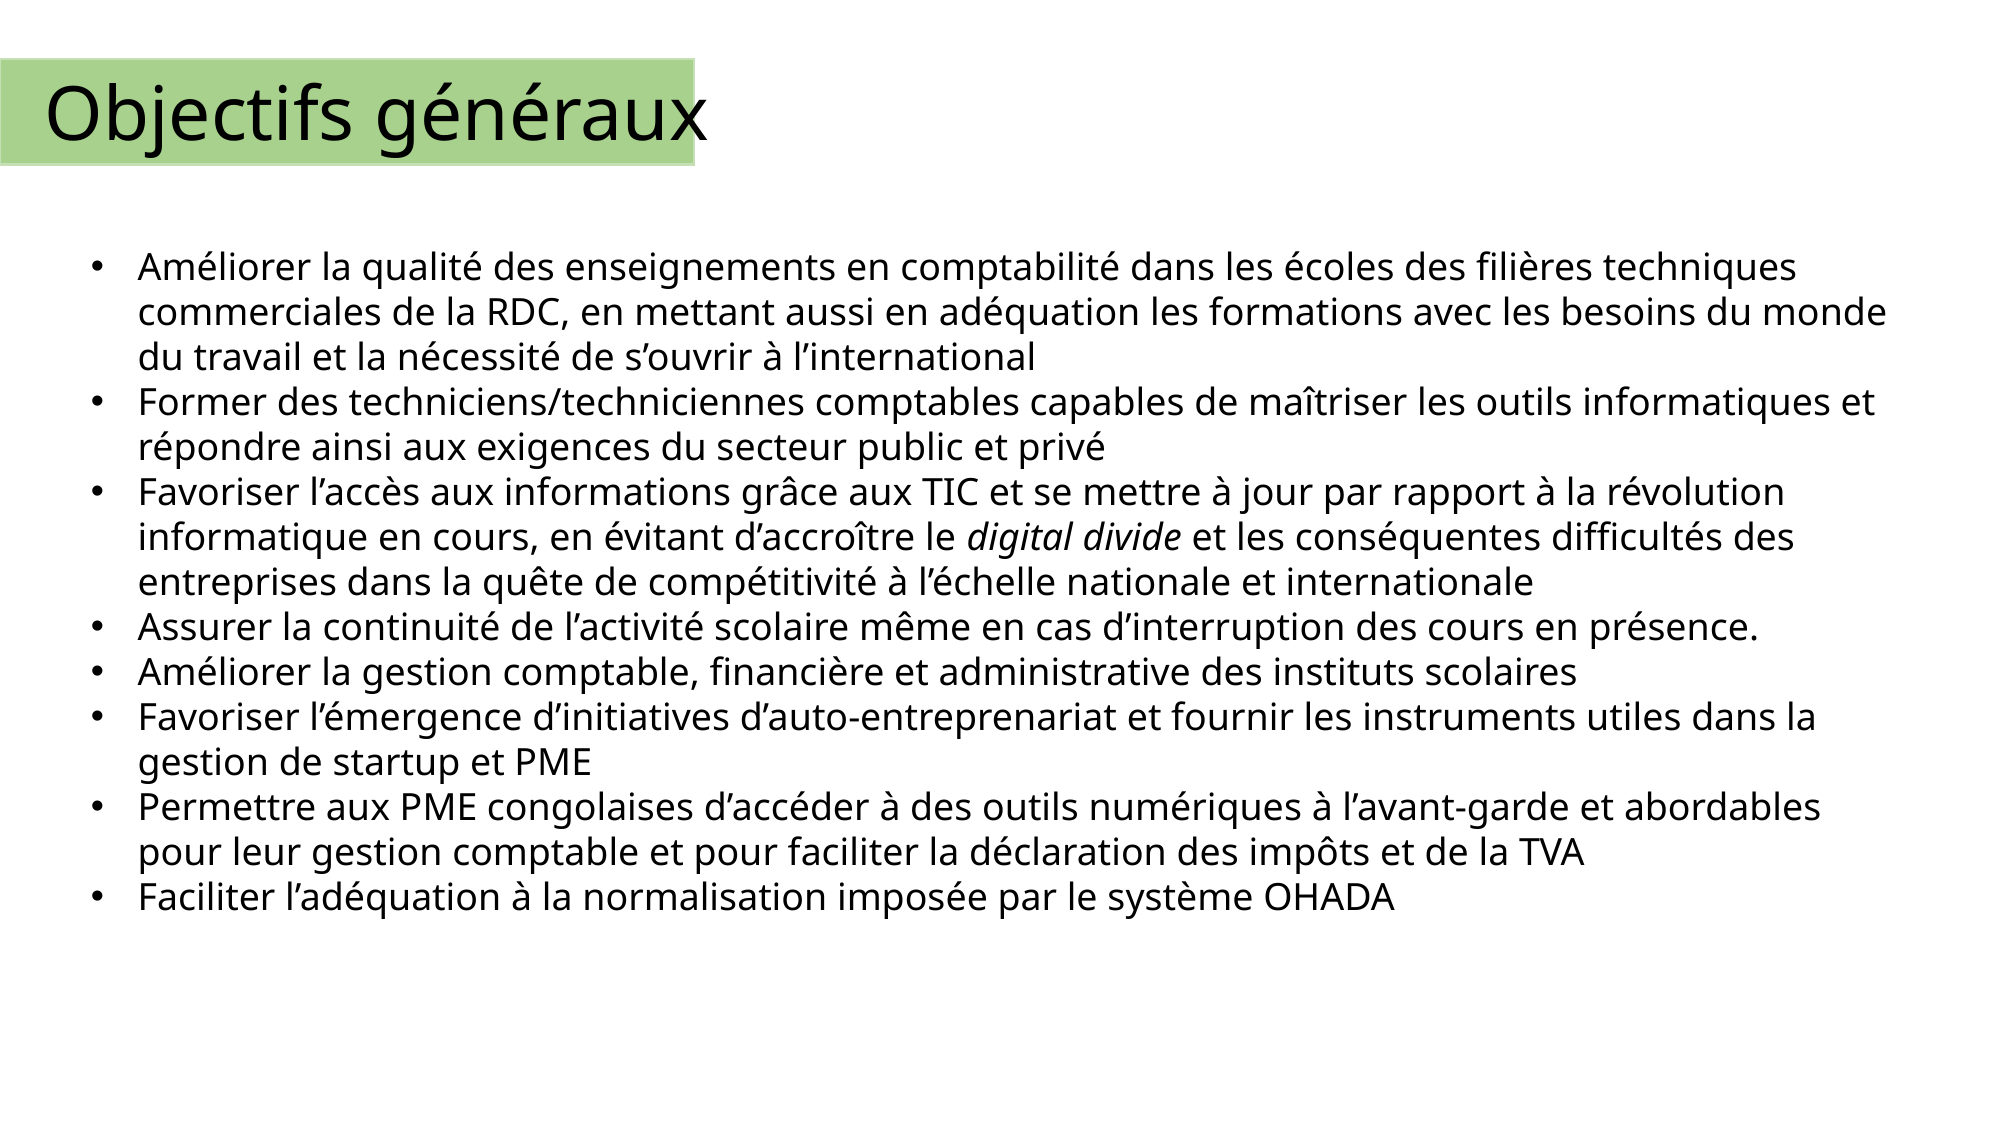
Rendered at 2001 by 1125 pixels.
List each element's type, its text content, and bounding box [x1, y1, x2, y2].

text_box [0, 58, 695, 166]
text_box Améliorer la qualité des enseignements en comptabilité dans les écoles des filières techniques commerciales de la RDC, en mettant aussi en adéquation les formations avec les besoins du monde du travail et la nécessité de s’ouvrir à l’international Former des techniciens/techniciennes comptables capables de maîtriser les outils informatiques et répondre ainsi aux exigences du secteur public et privé Favoriser l’accès aux informations grâce aux TIC et se mettre à jour par rapport à la révolution informatique en cours, en évitant d’accroître le digital divide et les conséquentes difficultés des entreprises dans la quête de compétitivité à l’échelle nationale et internationale Assurer la continuité de l’activité scolaire même en cas d’interruption des cours en présence. Améliorer la gestion comptable, financière et administrative des instituts scolaires Favoriser l’émergence d’initiatives d’auto-entreprenariat et fournir les instruments utiles dans la gestion de startup et PME Permettre aux PME congolaises d’accéder à des outils numériques à l’avant-garde et abordables pour leur gestion comptable et pour faciliter la déclaration des impôts et de la TVA Faciliter l’adéquation à la normalisation imposée par le système OHADA [76, 235, 1924, 969]
text_box Objectifs généraux [30, 58, 1881, 164]
